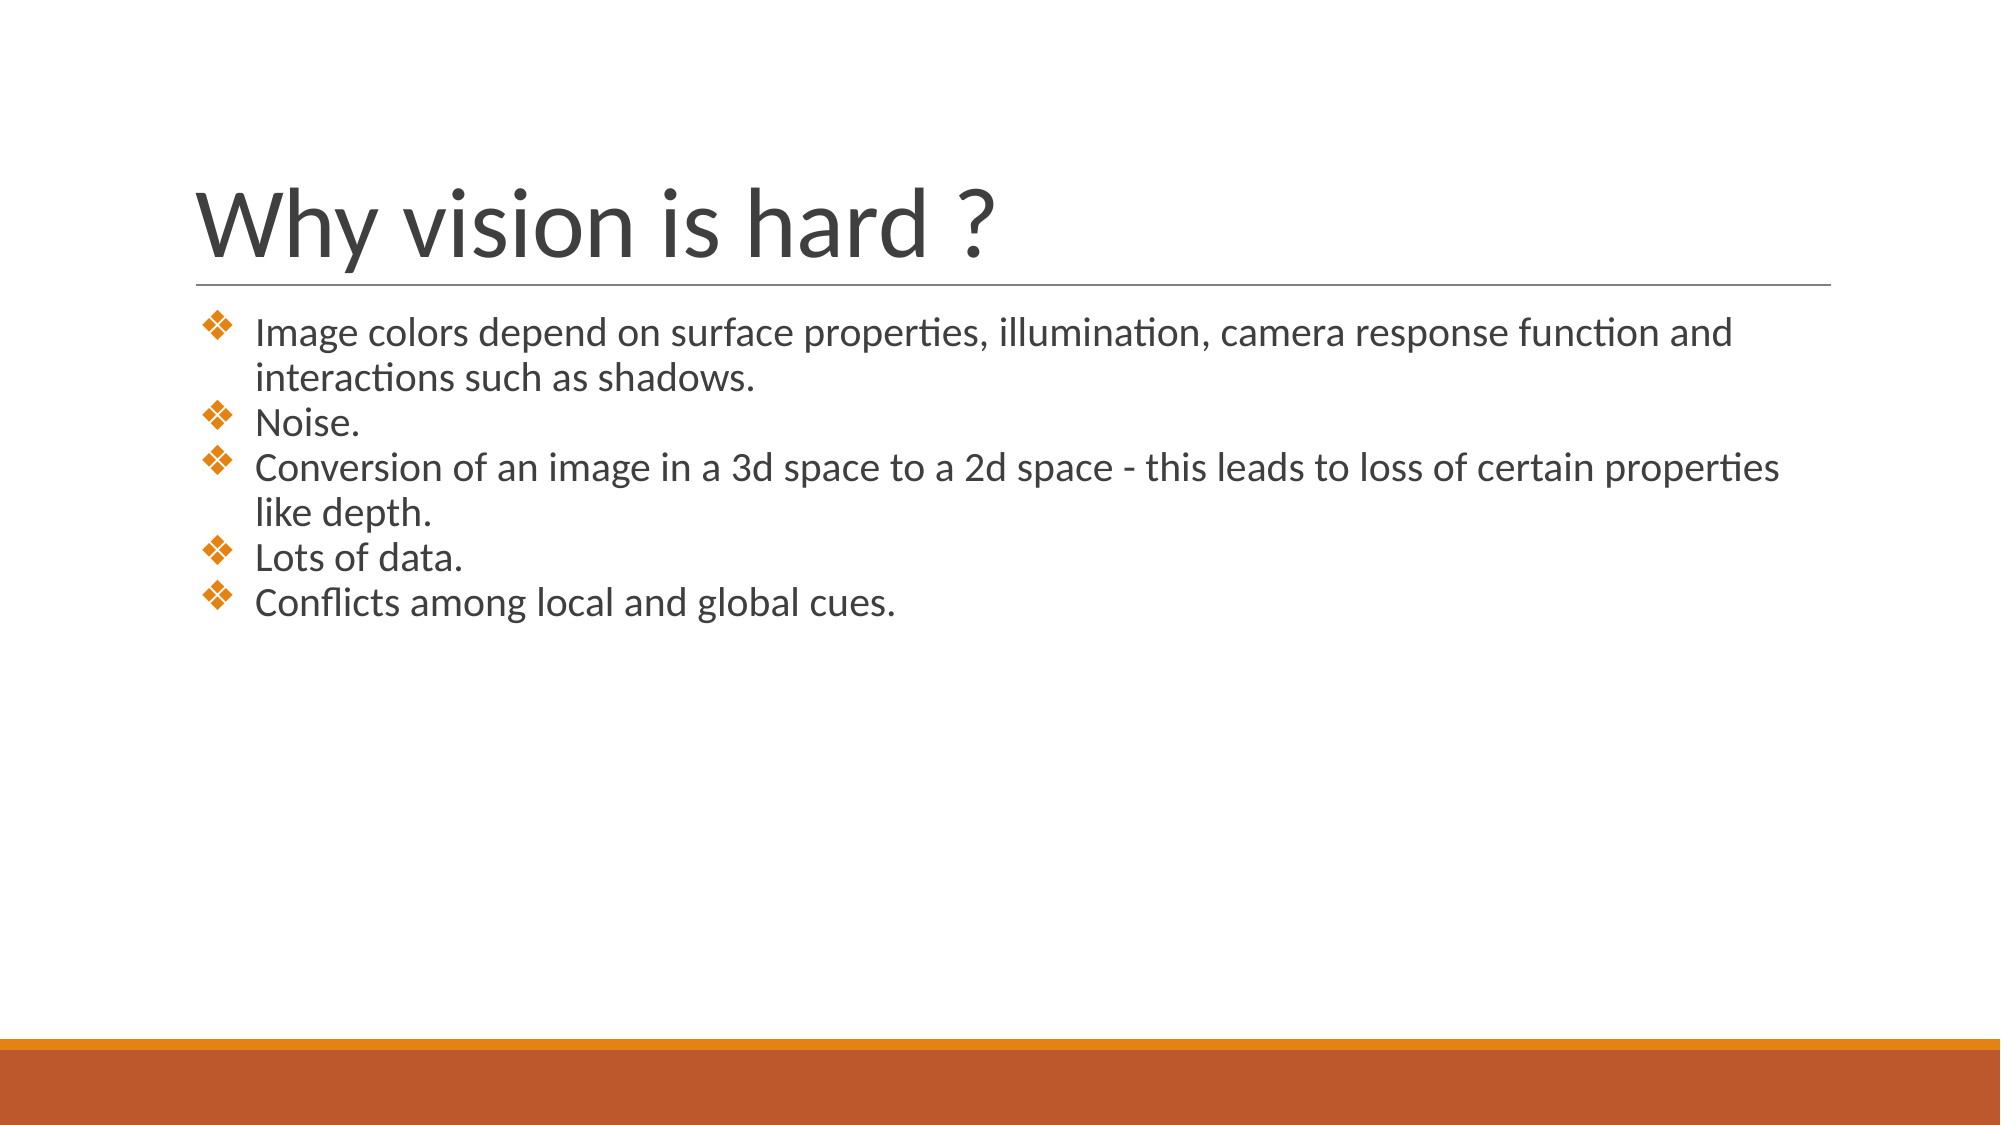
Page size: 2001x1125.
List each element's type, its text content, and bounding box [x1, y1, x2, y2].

title Why vision is hard ? [180, 47, 1830, 285]
list Image colors depend on surface properties, illumination, camera response function and interactions such as shadows. Noise. Conversion of an image in a 3d space to a 2d space - this leads to loss of certain properties like depth. Lots of data. Conflicts among local and global cues. [180, 302, 1830, 963]
